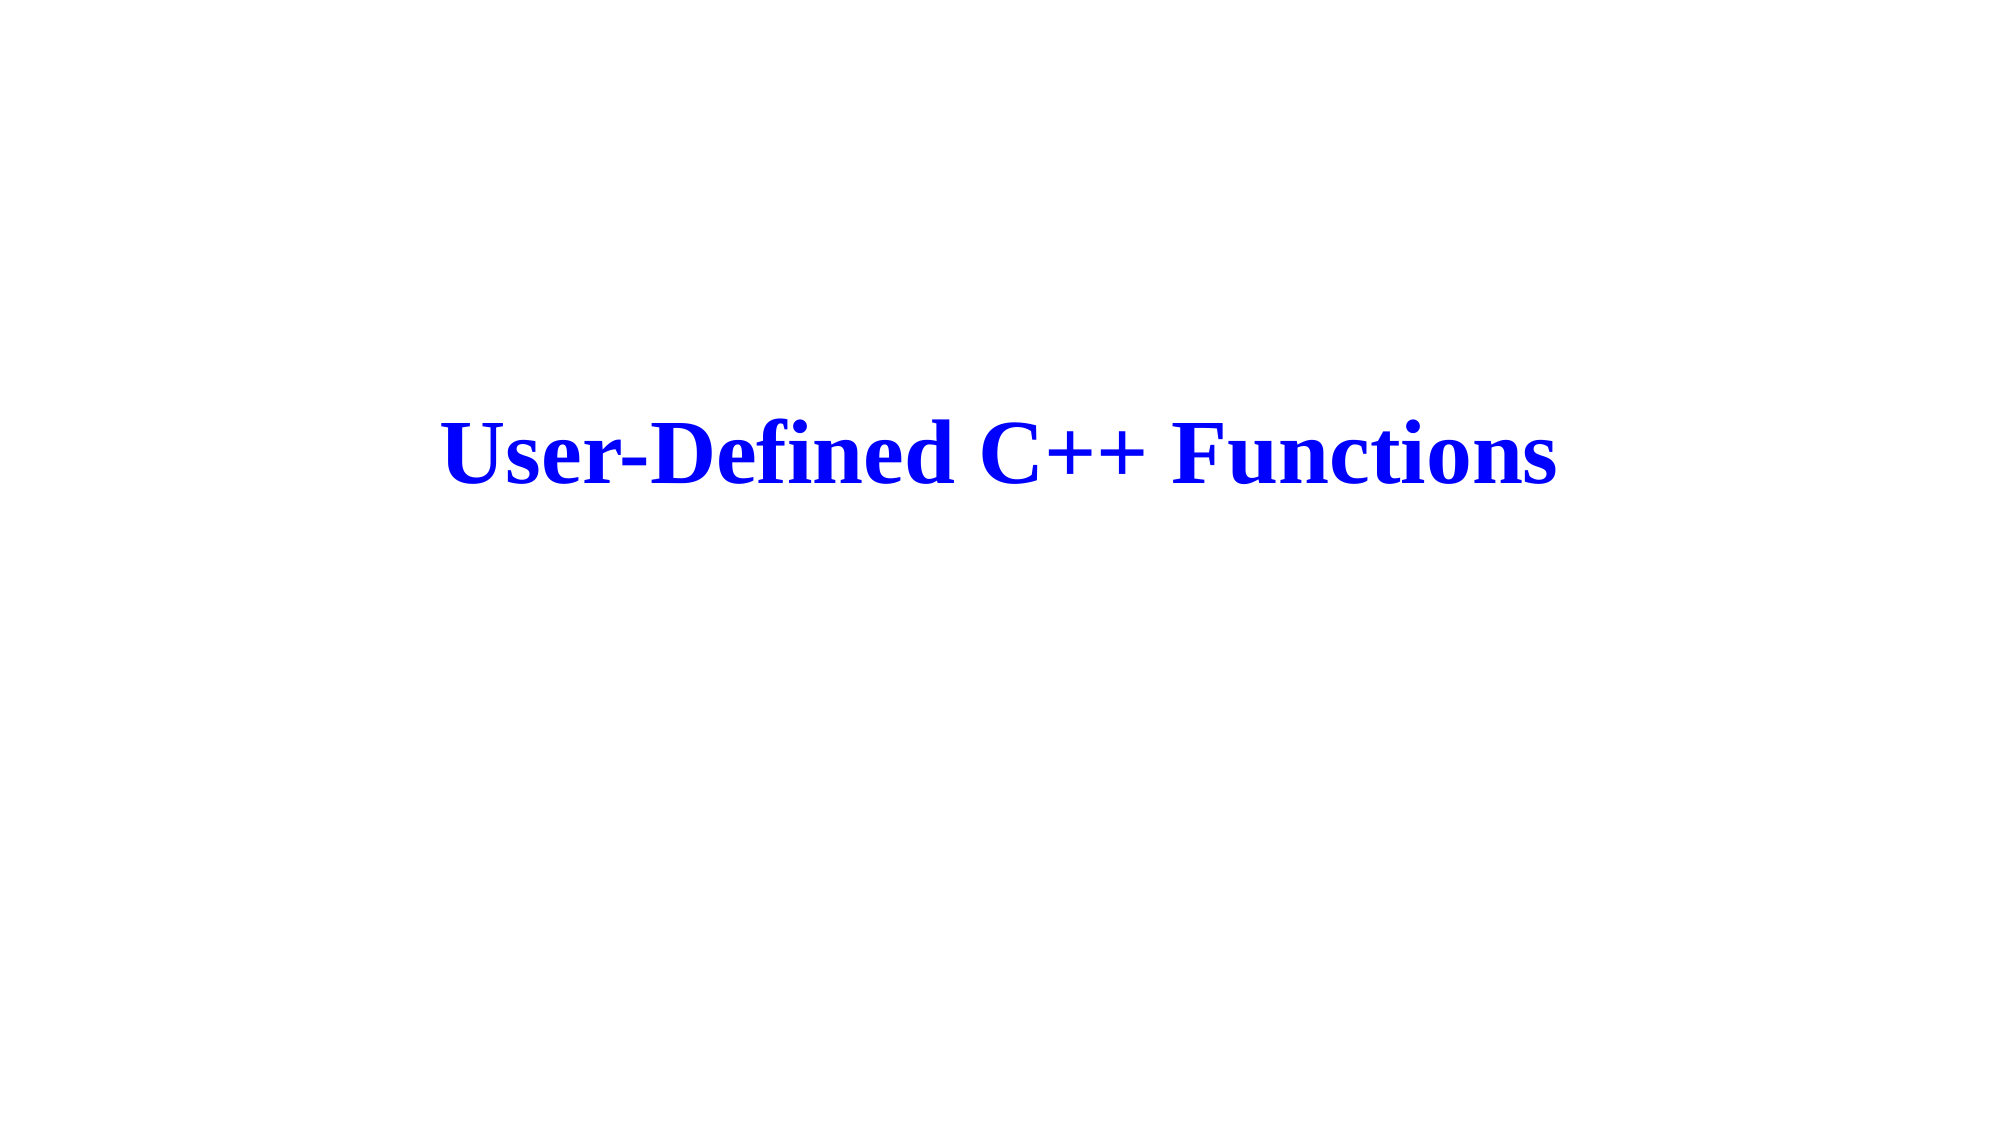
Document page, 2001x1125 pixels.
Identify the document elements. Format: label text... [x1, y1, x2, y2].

title User-Defined C++ Functions [353, 345, 1647, 563]
